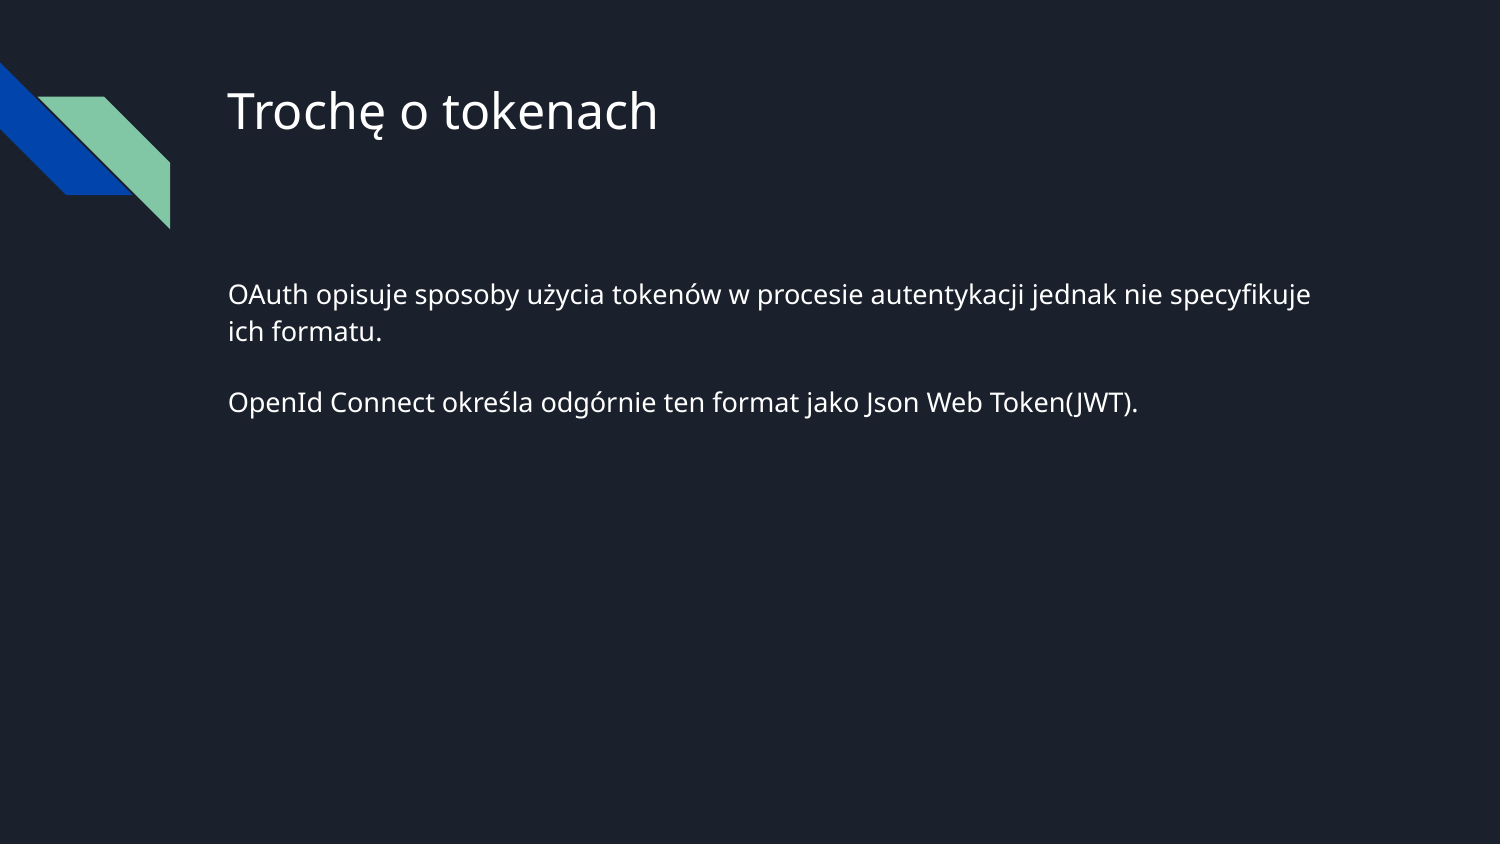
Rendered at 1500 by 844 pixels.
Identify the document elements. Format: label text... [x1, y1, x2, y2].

title Trochę o tokenach [212, 64, 1368, 215]
list OAuth opisuje sposoby użycia tokenów w procesie autentykacji jednak nie specyfikuje ich formatu. OpenId Connect określa odgórnie ten format jako Json Web Token(JWT). [212, 257, 1368, 735]
